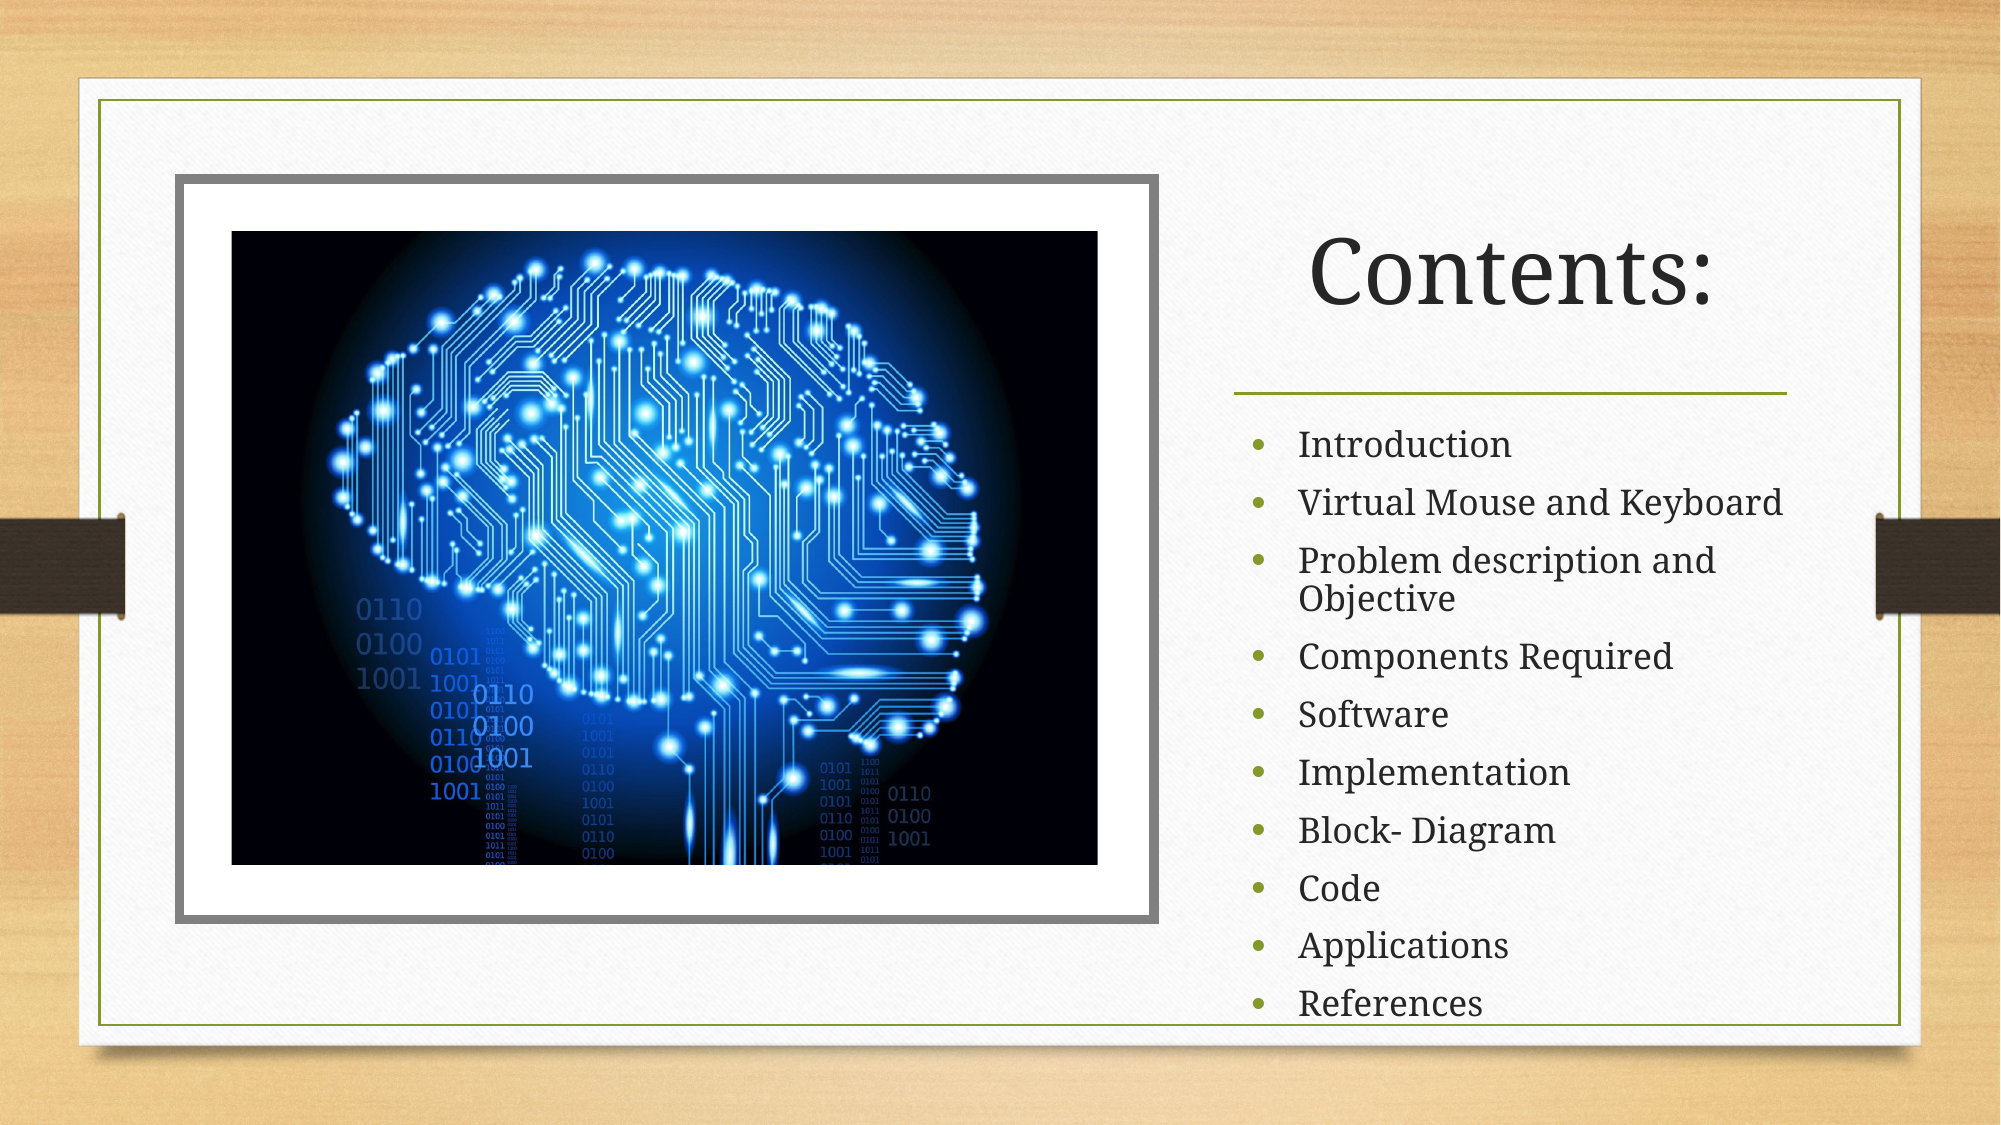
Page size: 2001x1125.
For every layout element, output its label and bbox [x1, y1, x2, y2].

text_box [0, 0, 2000, 1125]
picture [231, 231, 1098, 865]
